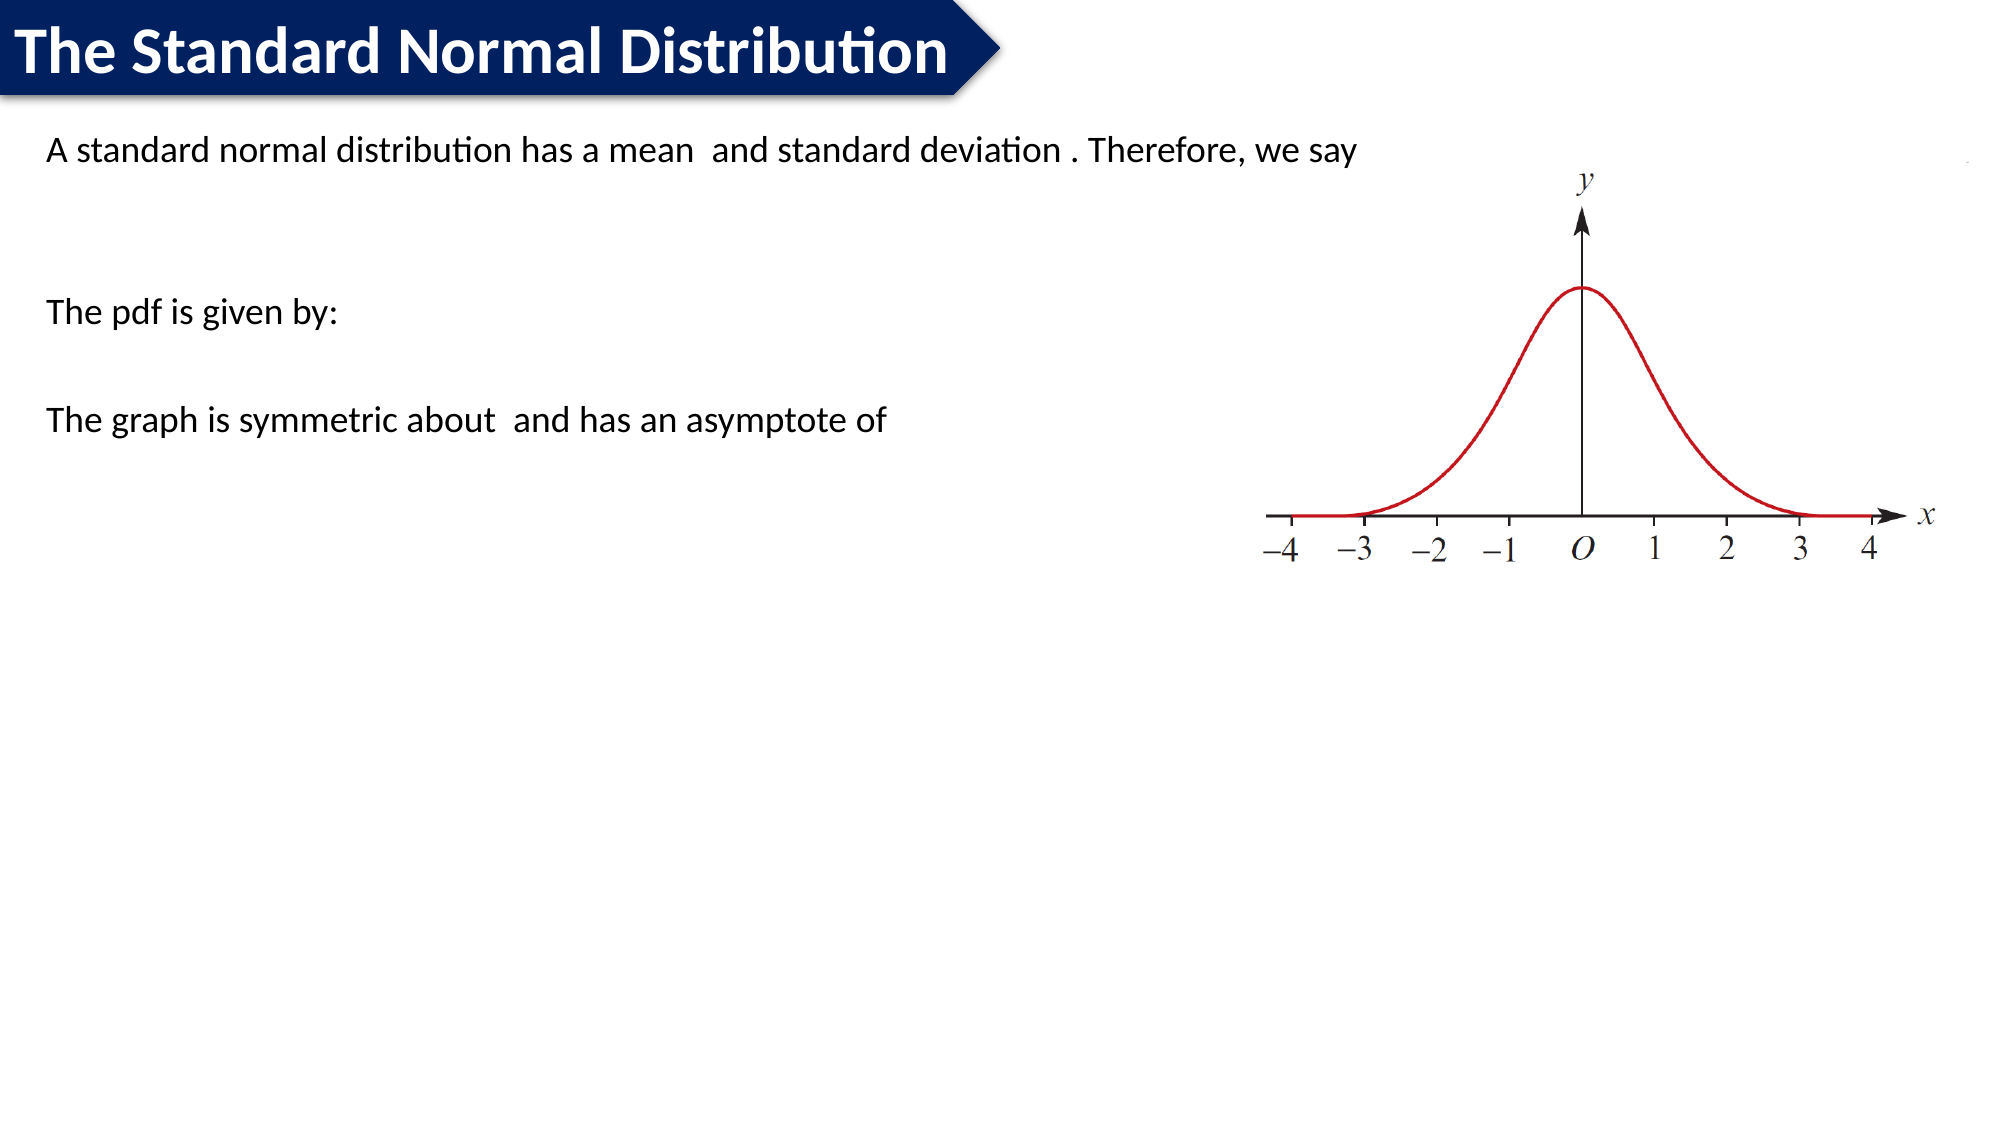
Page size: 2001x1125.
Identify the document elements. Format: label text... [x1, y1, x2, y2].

text_box The Standard Normal Distribution [0, 0, 1000, 95]
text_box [1256, 159, 1969, 576]
